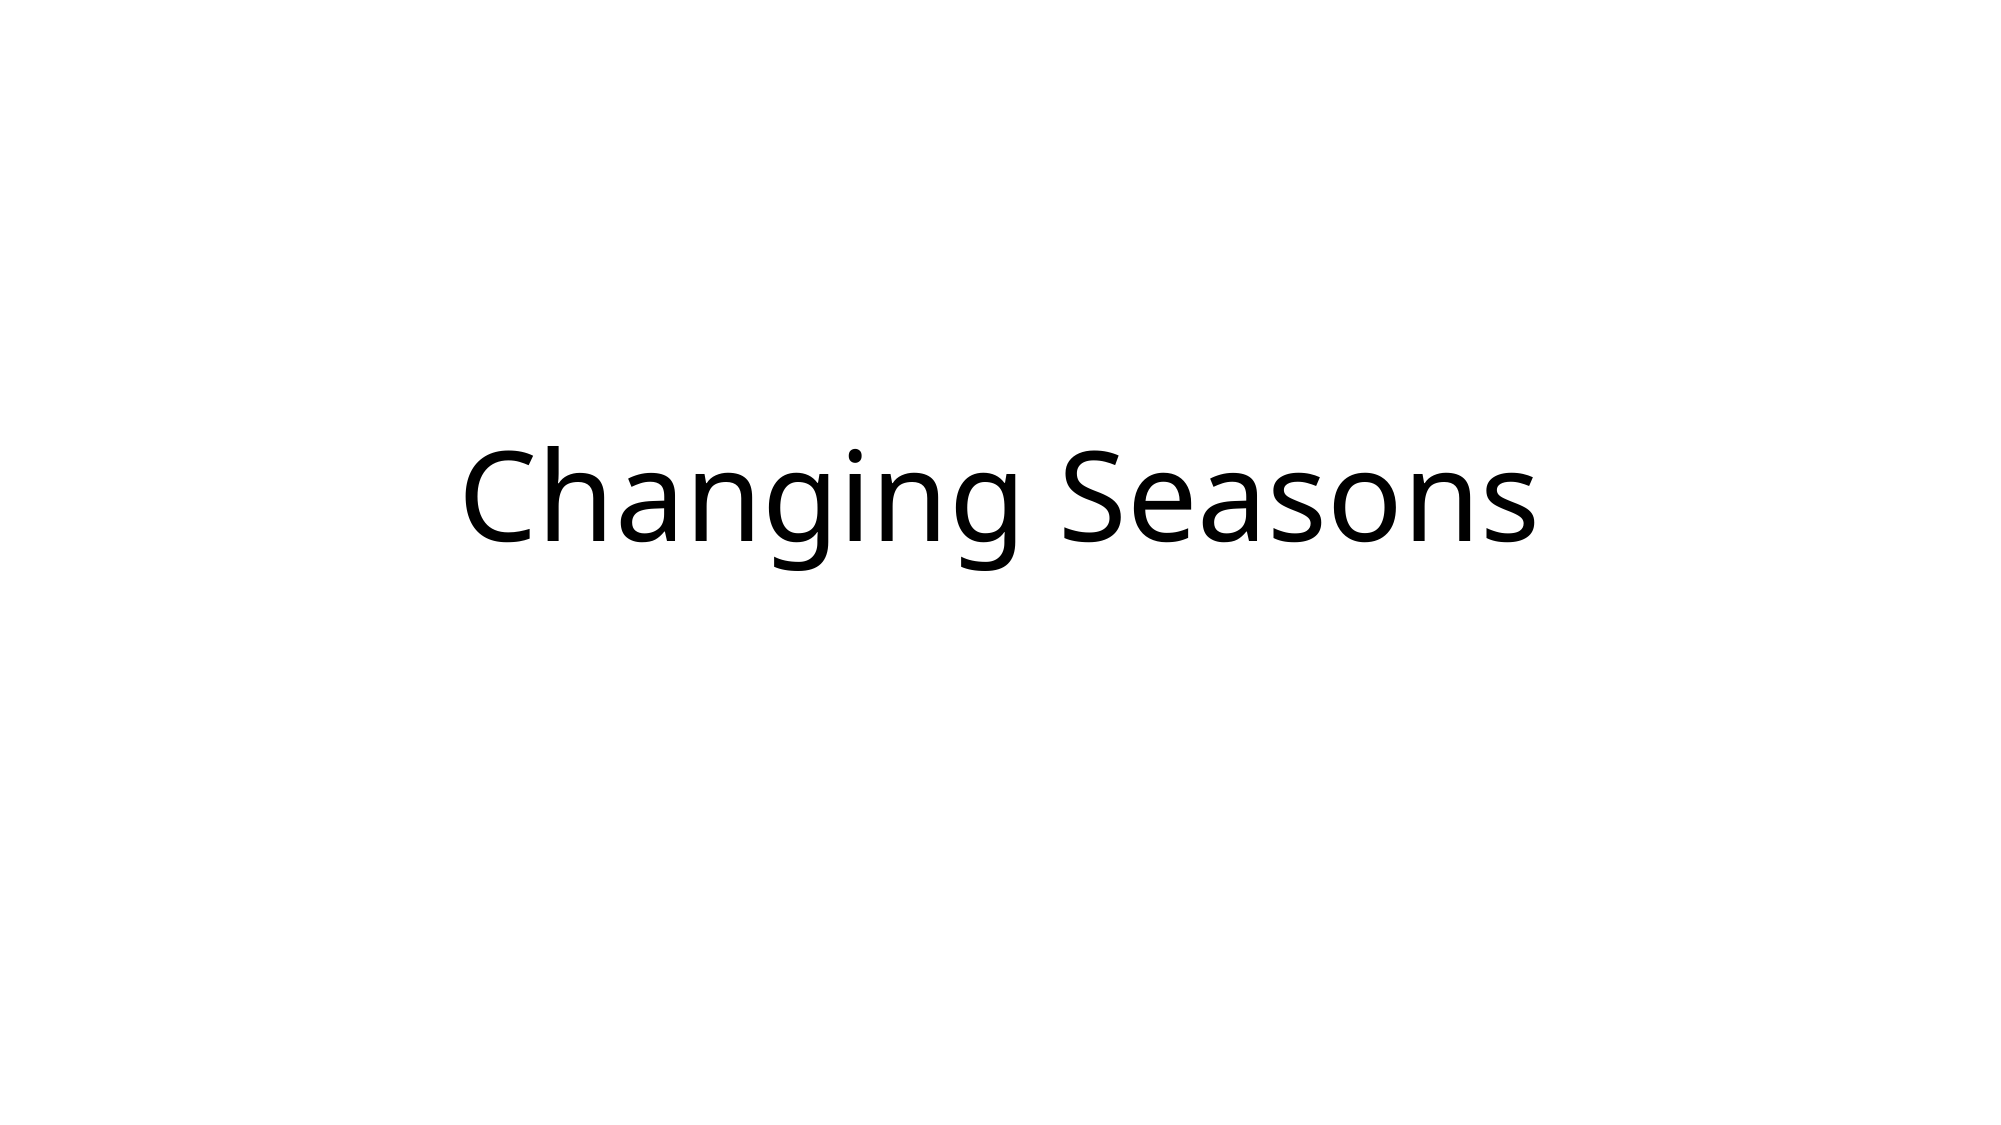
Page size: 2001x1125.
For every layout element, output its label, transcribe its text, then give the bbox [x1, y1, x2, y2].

title Changing Seasons [249, 184, 1750, 576]
